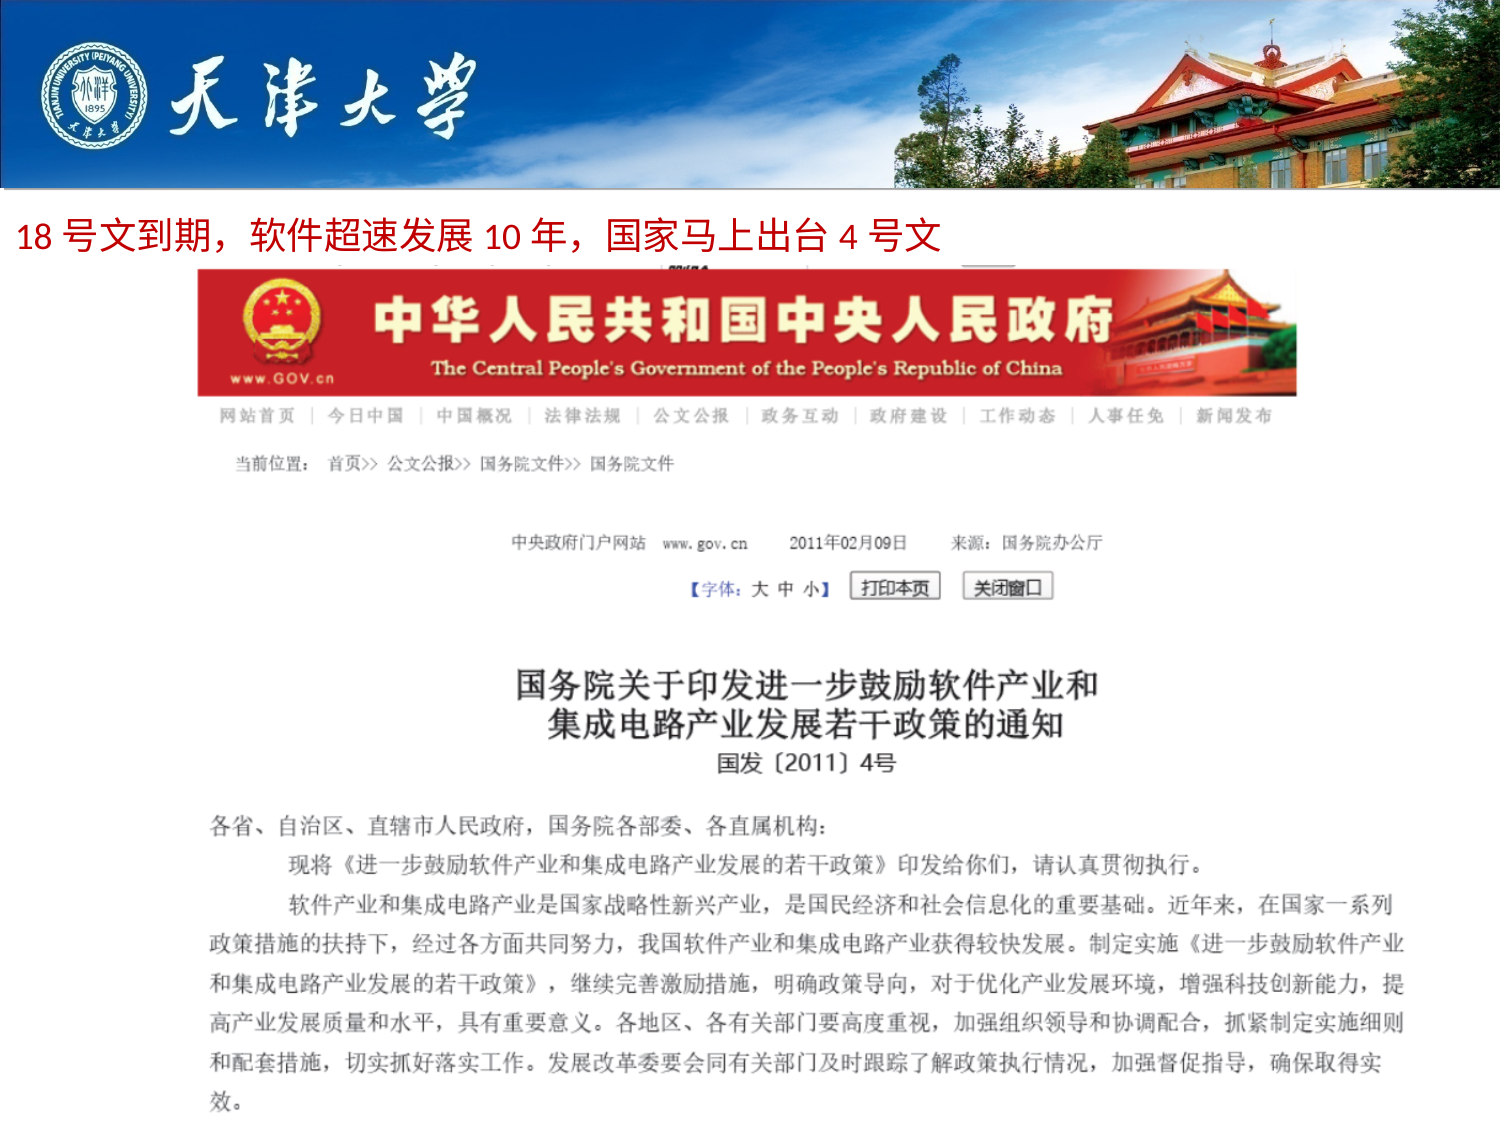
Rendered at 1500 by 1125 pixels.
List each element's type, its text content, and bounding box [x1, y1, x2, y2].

picture [0, 0, 1500, 188]
text_box 18号文到期，软件超速发展10年，国家马上出台4号文 [0, 204, 957, 265]
picture [194, 265, 1412, 1125]
